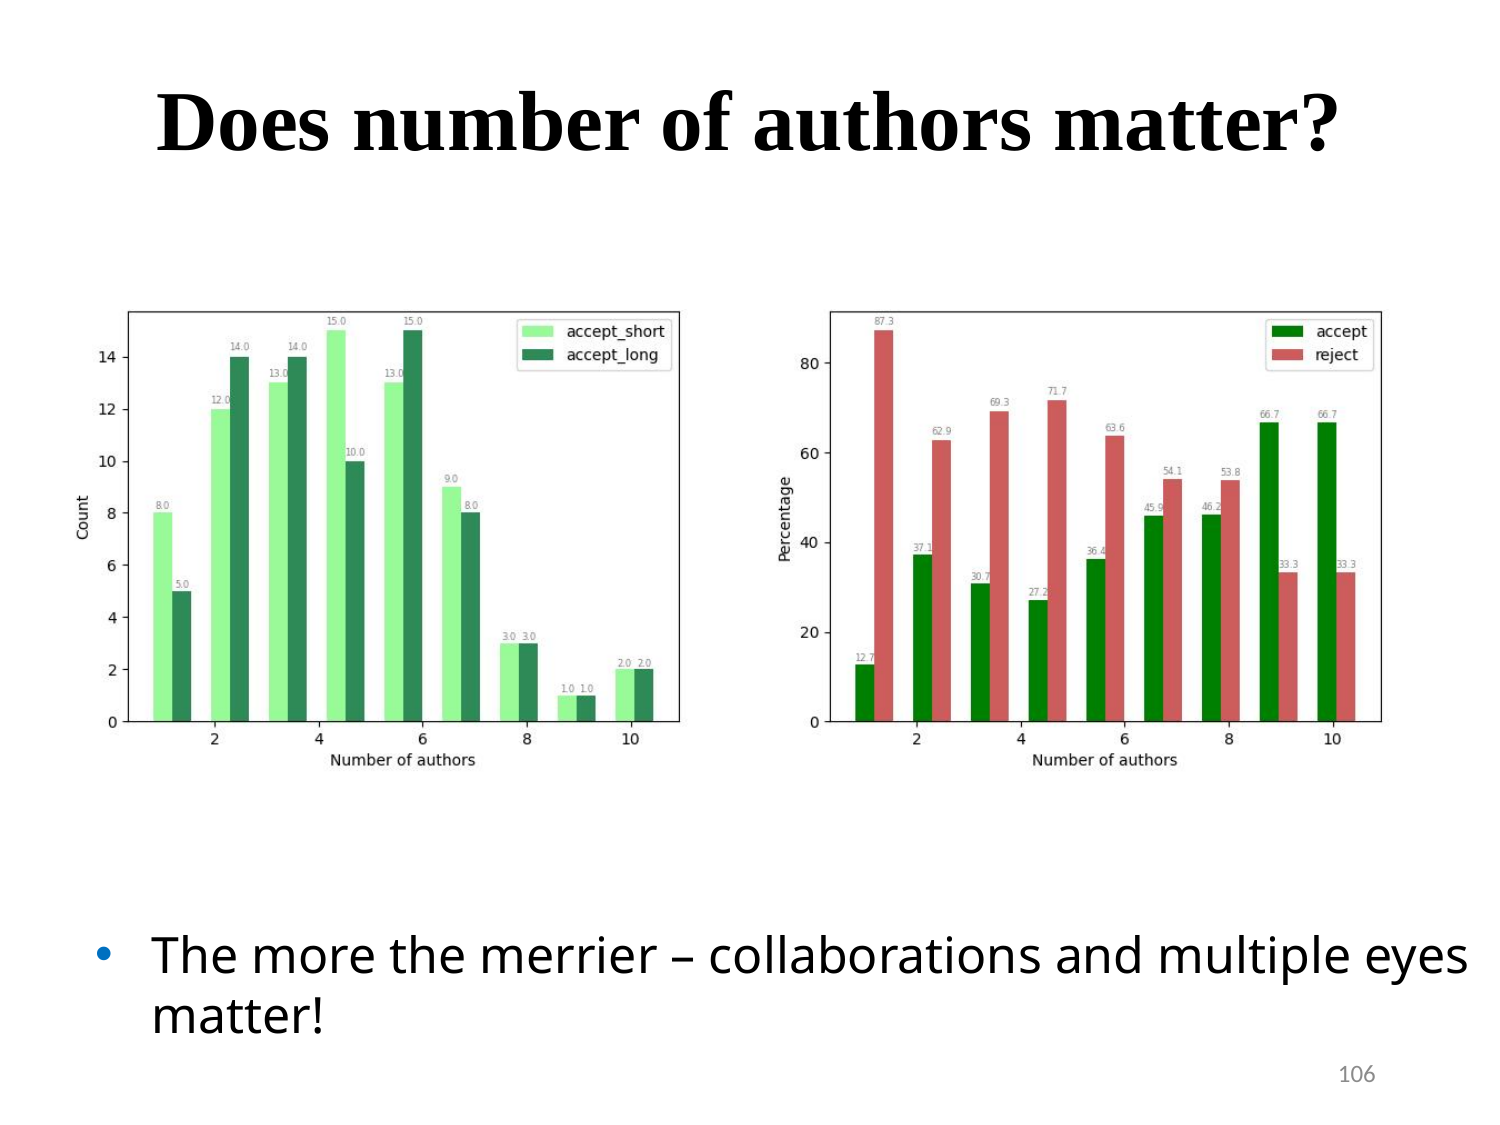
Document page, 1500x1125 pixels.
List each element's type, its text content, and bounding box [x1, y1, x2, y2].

picture [39, 247, 1452, 780]
text_box The more the merrier – collaborations and multiple eyes matter! [80, 916, 1500, 992]
title Does number of authors matter? [80, 68, 1420, 177]
slide_number 106 [1059, 1042, 1397, 1103]
